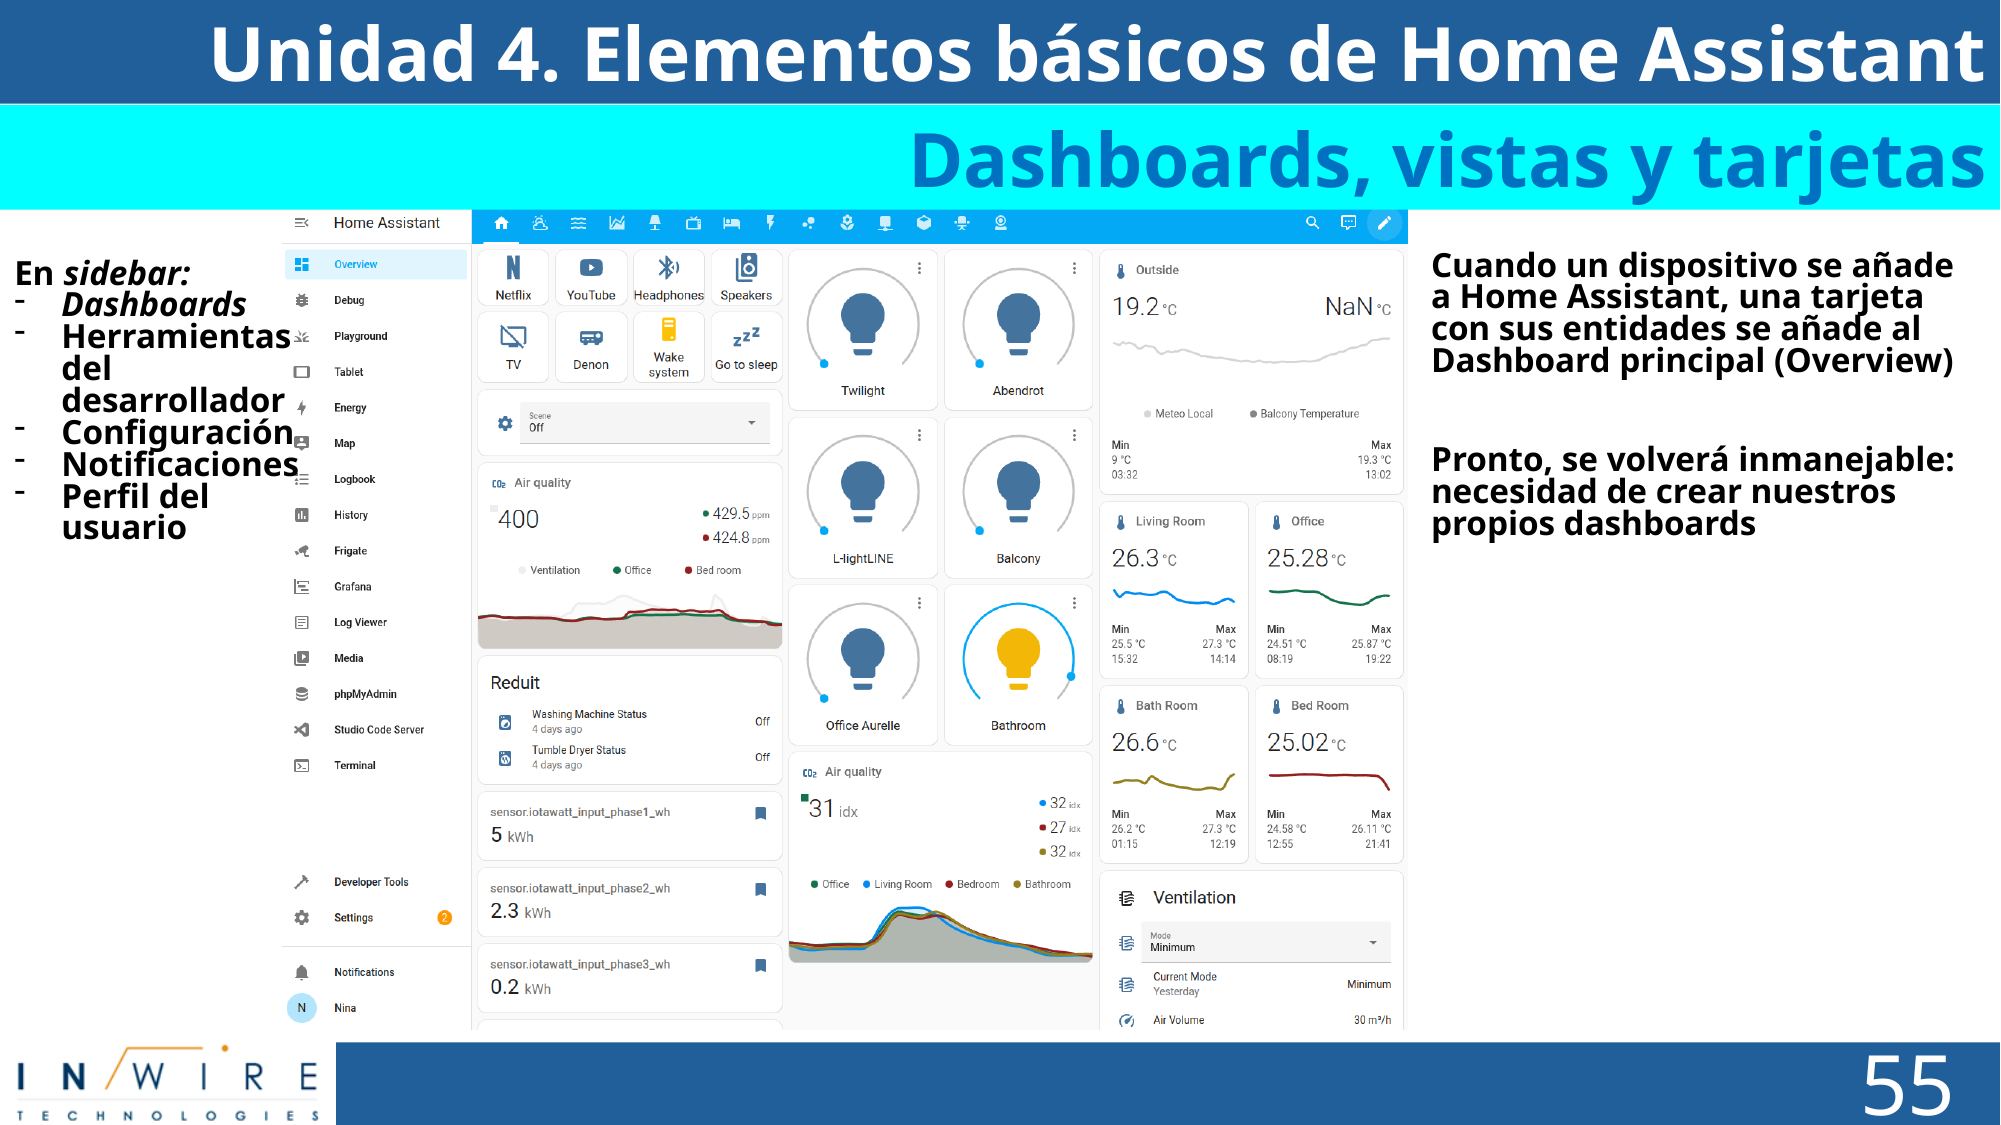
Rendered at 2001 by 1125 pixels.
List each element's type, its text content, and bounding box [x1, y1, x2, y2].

text_box Dashboards, vistas y tarjetas [0, 104, 2000, 210]
picture [881, 217, 890, 226]
picture [281, 203, 1409, 1031]
picture [918, 219, 930, 229]
picture [843, 215, 851, 224]
text_box Unidad 4. Elementos básicos de Home Assistant [0, 0, 2000, 104]
picture [614, 223, 624, 229]
picture [841, 224, 853, 229]
picture [651, 216, 659, 223]
text_box Cuando un dispositivo se añade a Home Assistant, una tarjeta con sus entidades se añade al Dashboard principal (Overview) [1416, 244, 1997, 387]
text_box Pronto, se volverá inmanejable: necesidad de crear nuestros propios dashboards [1416, 438, 1997, 549]
picture [768, 216, 773, 226]
picture [0, 1037, 336, 1125]
text_box En sidebar: Dashboards Herramientas del desarrollador Configuración Notificaciones Perfil del usuario [0, 252, 281, 618]
picture [497, 218, 506, 228]
picture [724, 220, 739, 226]
